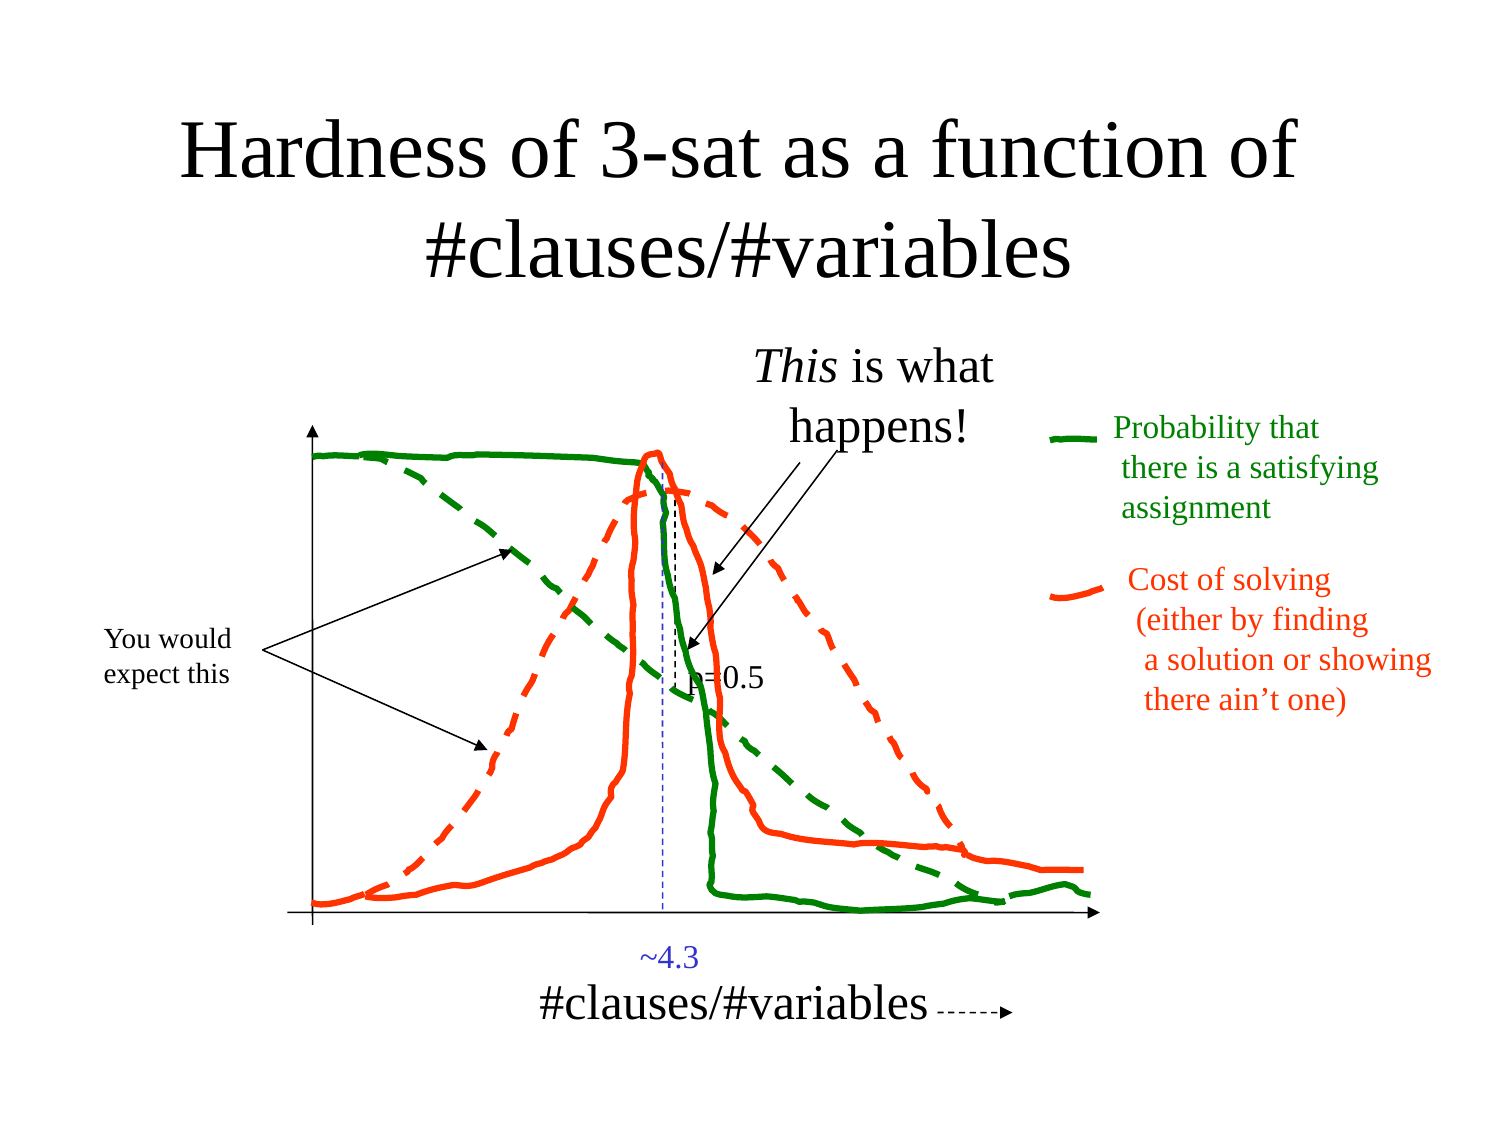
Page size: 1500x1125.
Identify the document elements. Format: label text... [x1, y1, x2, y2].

text_box [676, 491, 682, 498]
text_box [359, 453, 643, 644]
text_box [1009, 884, 1091, 897]
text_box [672, 499, 780, 704]
text_box [1050, 587, 1103, 599]
text_box [365, 452, 965, 899]
text_box [938, 851, 966, 857]
text_box ~4.3 [625, 928, 715, 983]
text_box #clauses/#variables [524, 962, 944, 1038]
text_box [687, 324, 1023, 651]
text_box [567, 600, 633, 657]
text_box [967, 854, 1084, 871]
text_box [663, 906, 1100, 919]
text_box [733, 659, 964, 850]
title Hardness of 3-sat as a function of #clauses/#variables [112, 99, 1388, 288]
text_box [709, 853, 1005, 911]
text_box [720, 711, 925, 846]
text_box [993, 1006, 1013, 1019]
text_box [311, 893, 365, 905]
text_box [366, 606, 633, 895]
text_box [306, 424, 319, 456]
text_box Probability that there is a satisfying assignment [1098, 397, 1395, 533]
text_box Cost of solving (either by finding a solution or showing there ain’t one) [1112, 549, 1448, 725]
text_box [87, 549, 513, 751]
